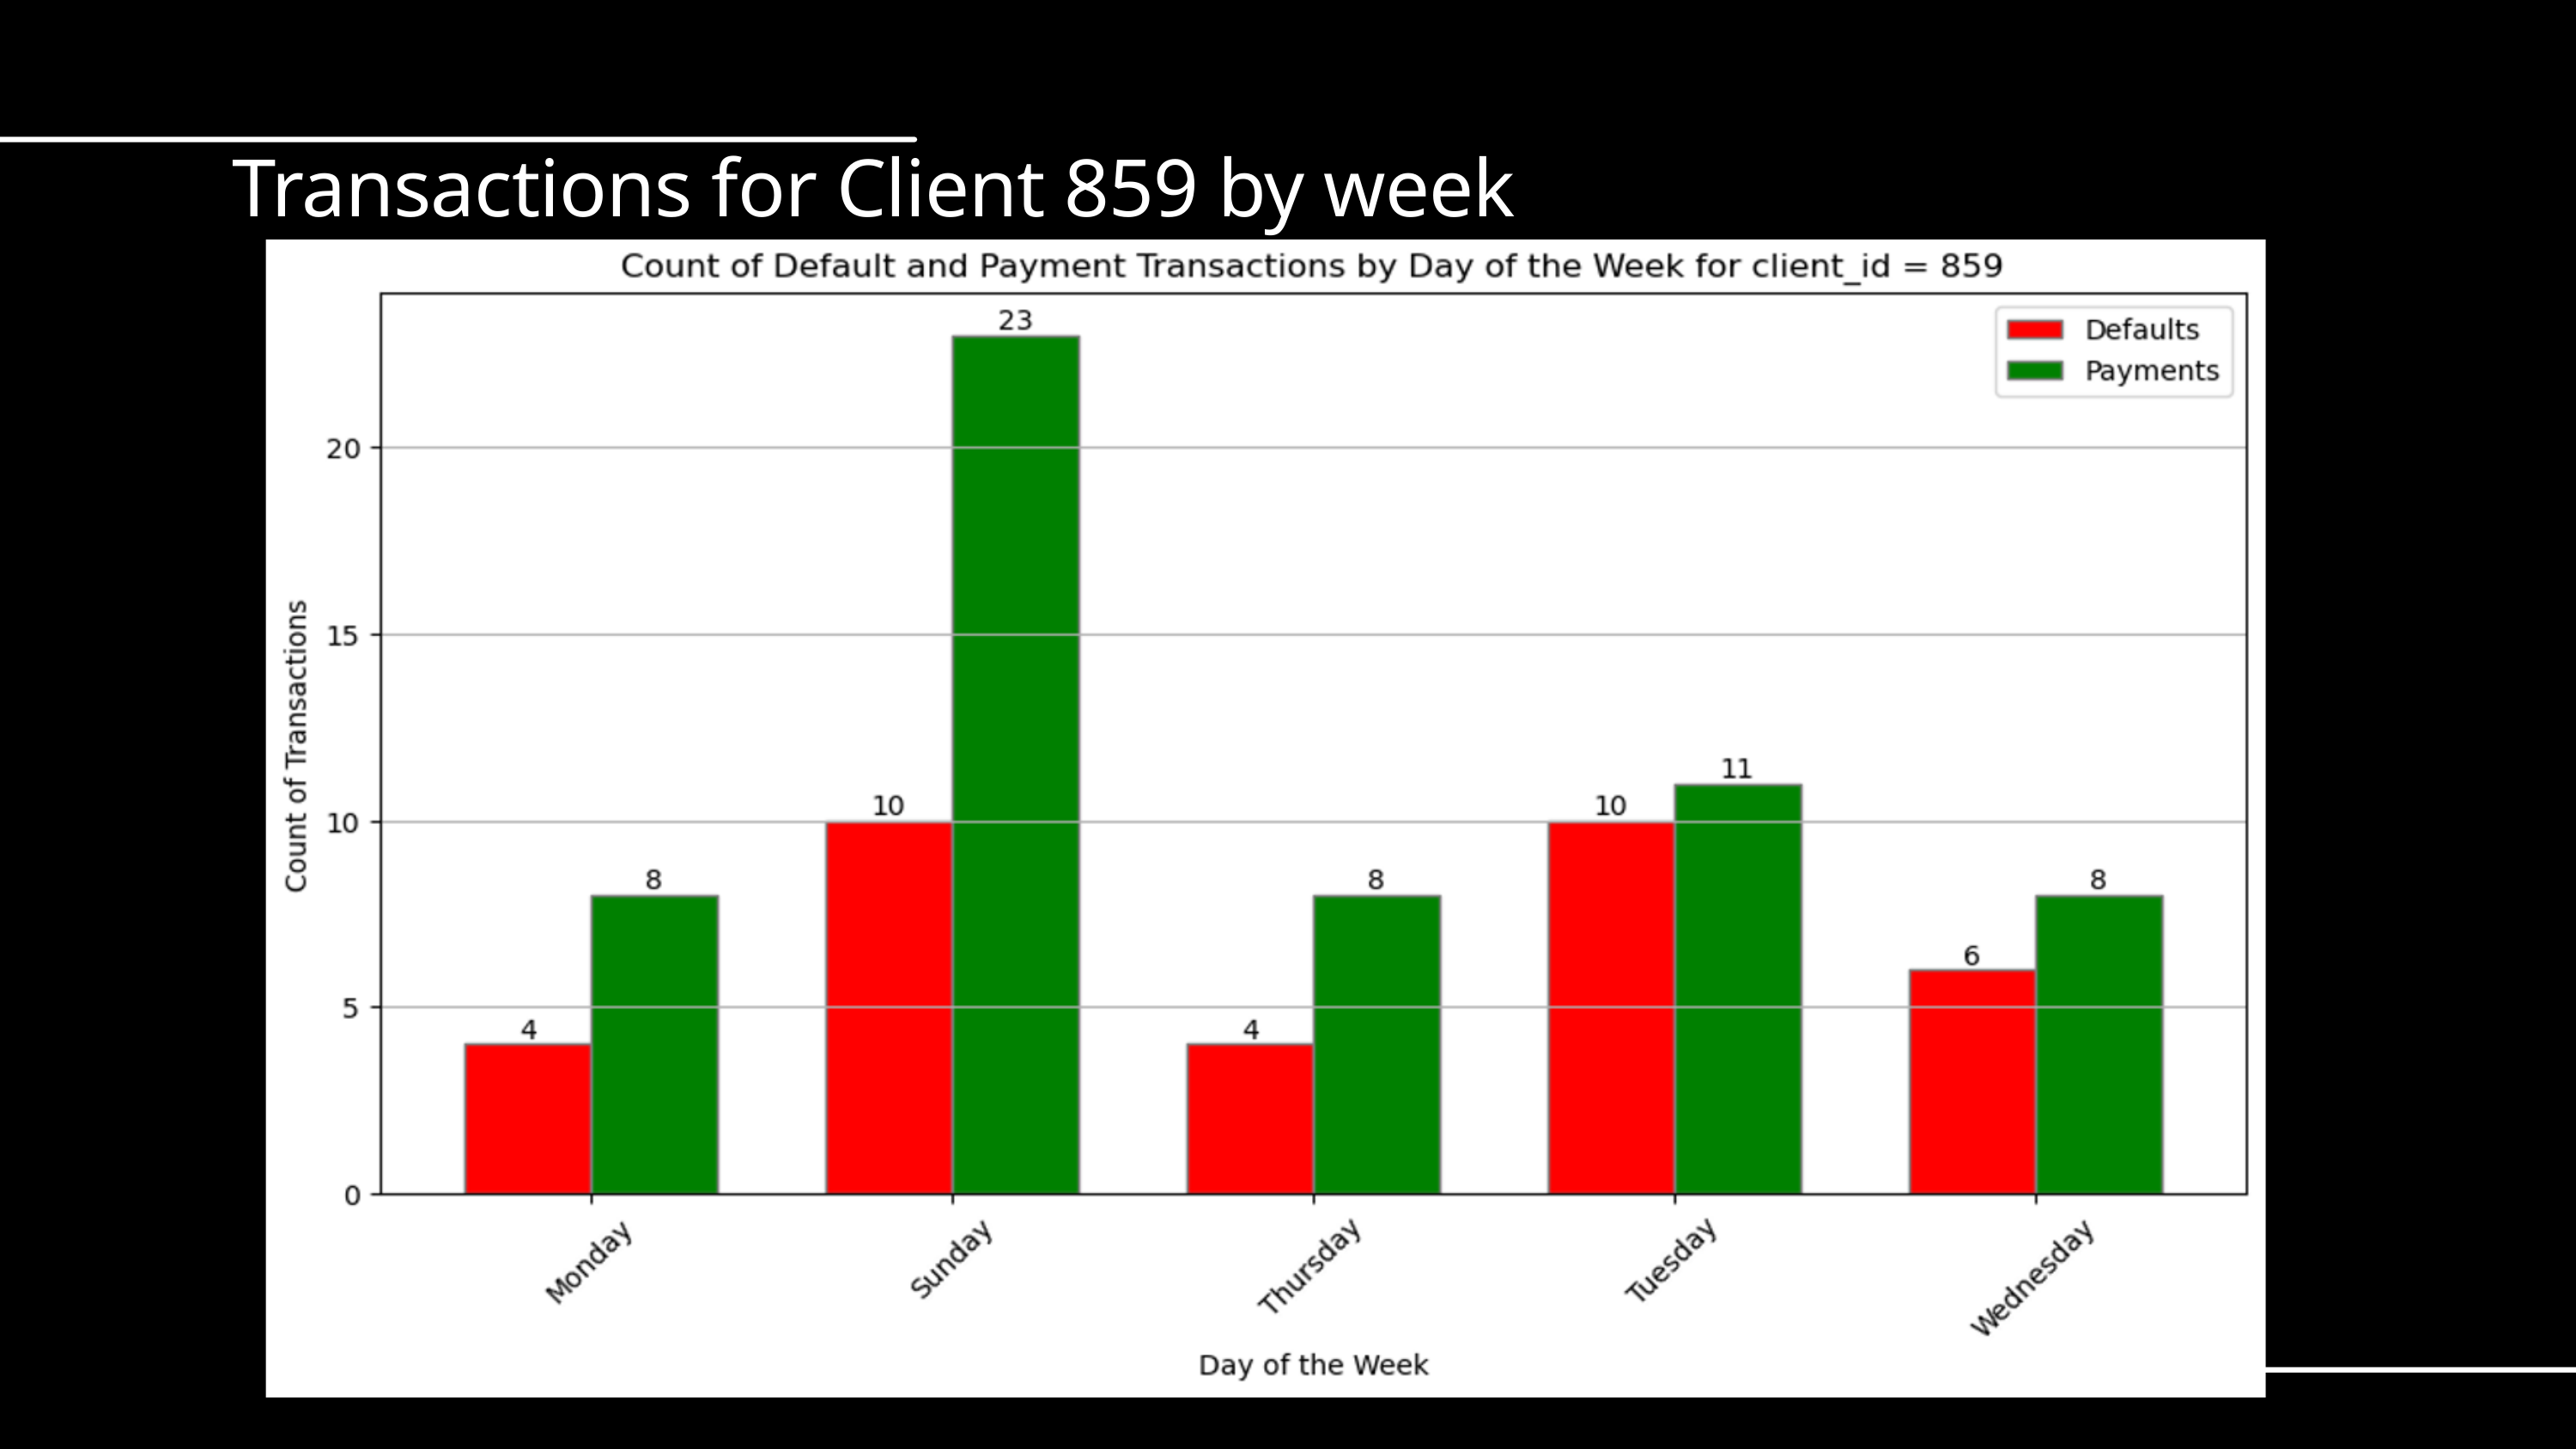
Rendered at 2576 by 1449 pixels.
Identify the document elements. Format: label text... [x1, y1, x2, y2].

text_box Transactions for Client 859 by week [232, 153, 2344, 233]
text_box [264, 239, 2268, 1397]
